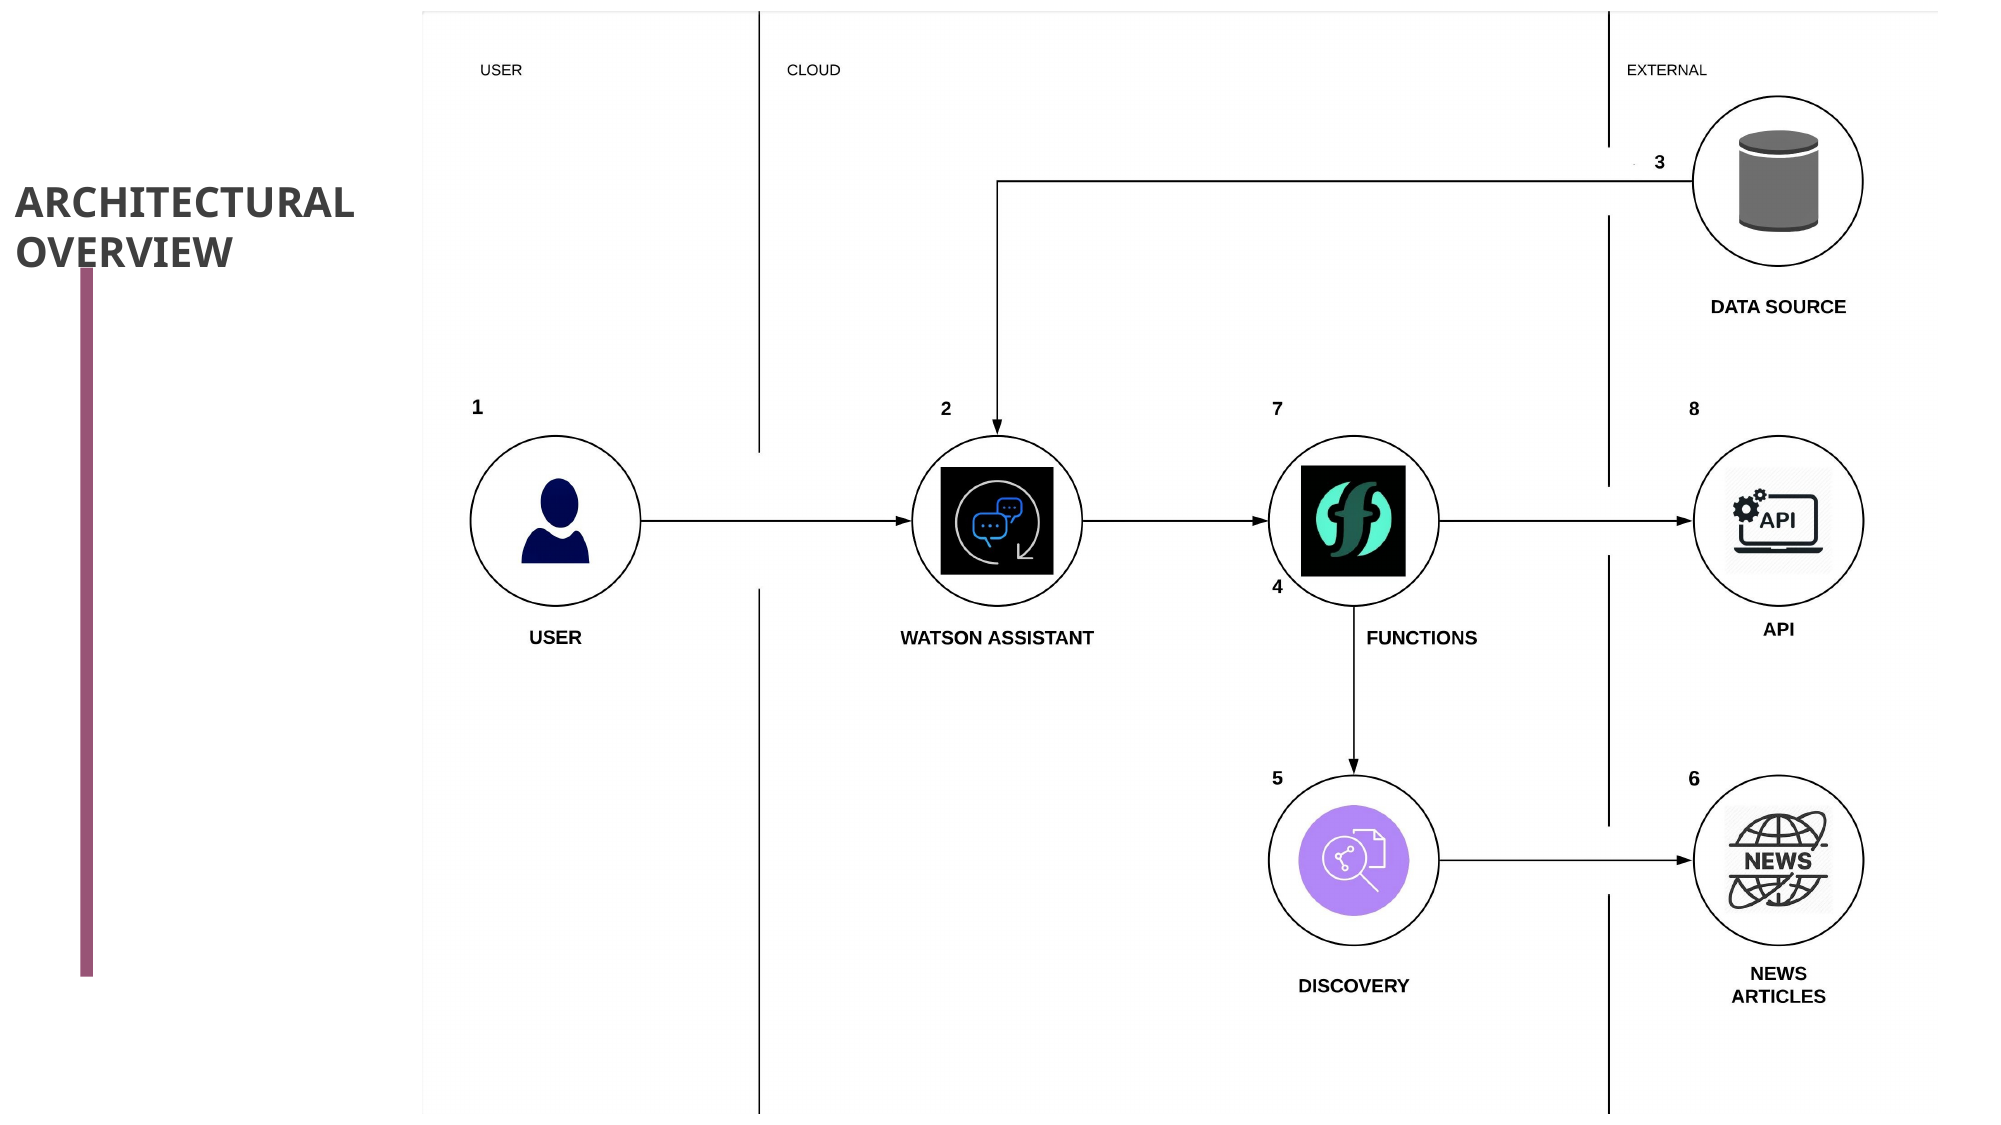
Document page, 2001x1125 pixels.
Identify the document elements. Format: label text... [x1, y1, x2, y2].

text_box ARCHITECTURAL OVERVIEW [0, 168, 422, 284]
picture [422, 11, 1938, 1114]
